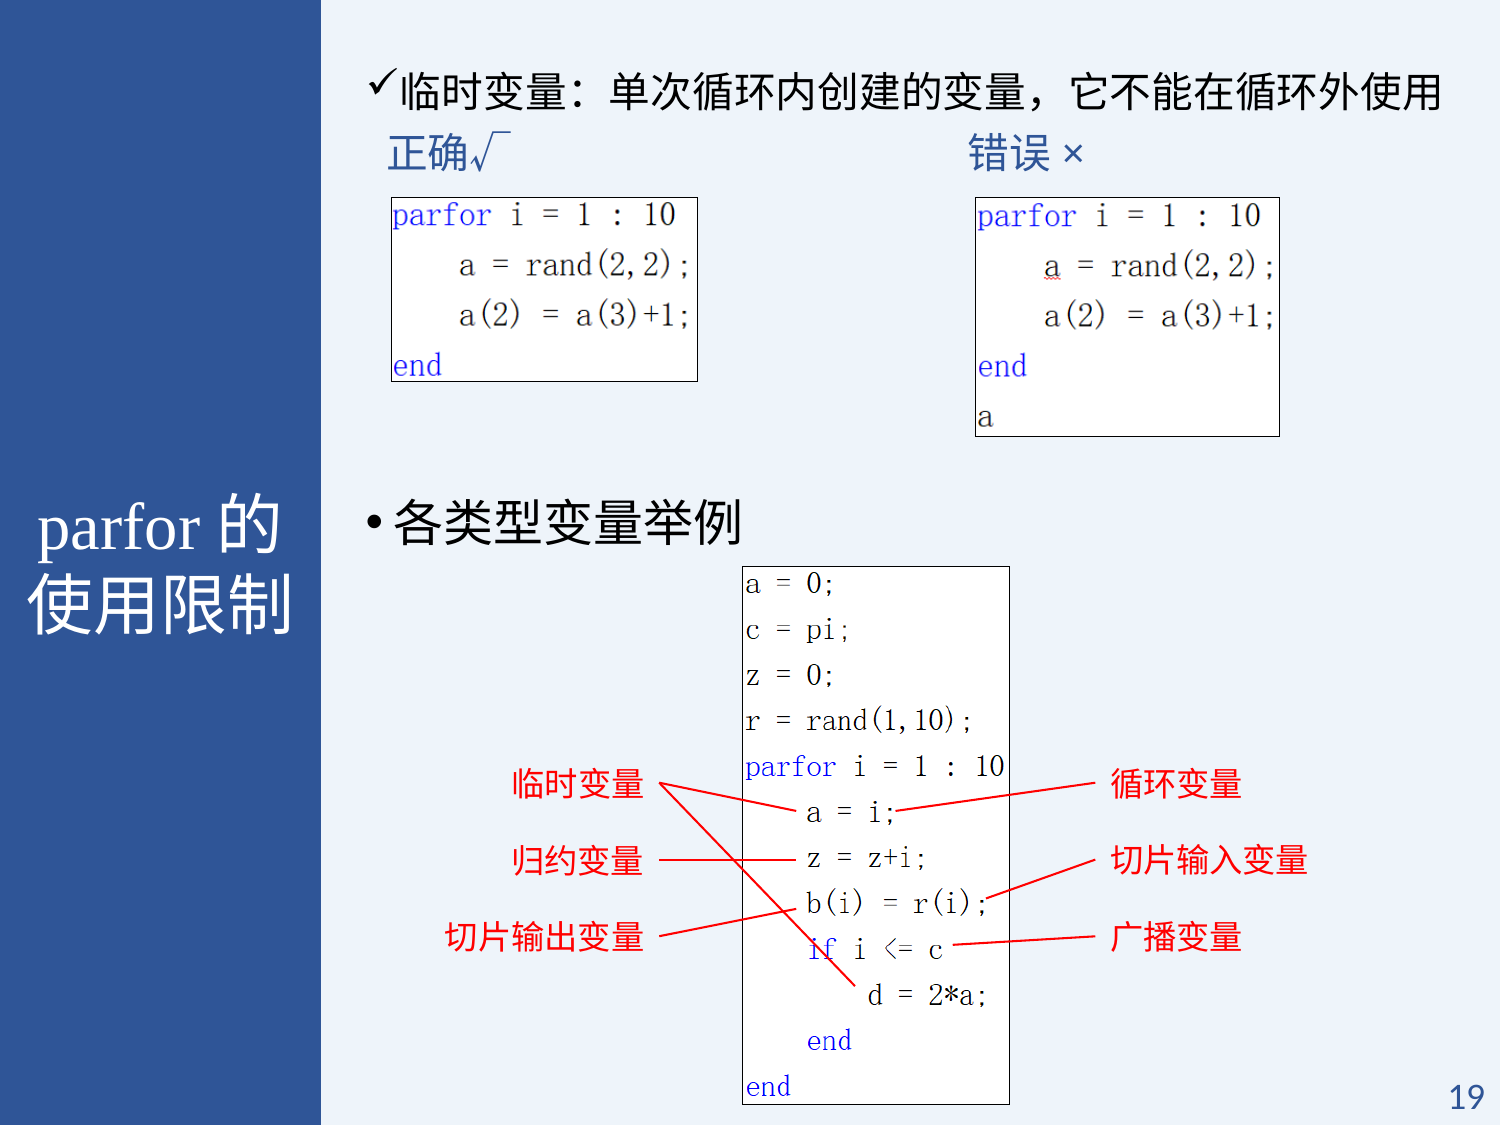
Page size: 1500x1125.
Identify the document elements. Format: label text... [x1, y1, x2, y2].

text_box 切片输入变量 [1095, 832, 1332, 887]
text_box 广播变量 [1095, 908, 1332, 964]
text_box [986, 860, 1096, 899]
list parfor的 使用限制 [7, 164, 314, 961]
text_box 循环变量 [1095, 755, 1332, 811]
picture [391, 197, 698, 382]
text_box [895, 783, 1096, 811]
picture [975, 197, 1280, 437]
text_box 归约变量 [496, 832, 659, 888]
text_box 错误× [952, 119, 1128, 185]
text_box 正确√ [371, 119, 546, 185]
list 临时变量：单次循环内创建的变量，它不能在循环外使用 各类型变量举例 [350, 58, 1472, 1053]
picture [742, 566, 1010, 1105]
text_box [952, 936, 1096, 945]
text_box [659, 908, 797, 937]
text_box 临时变量 [454, 755, 660, 811]
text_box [659, 783, 855, 987]
text_box 切片输出变量 [423, 908, 659, 964]
